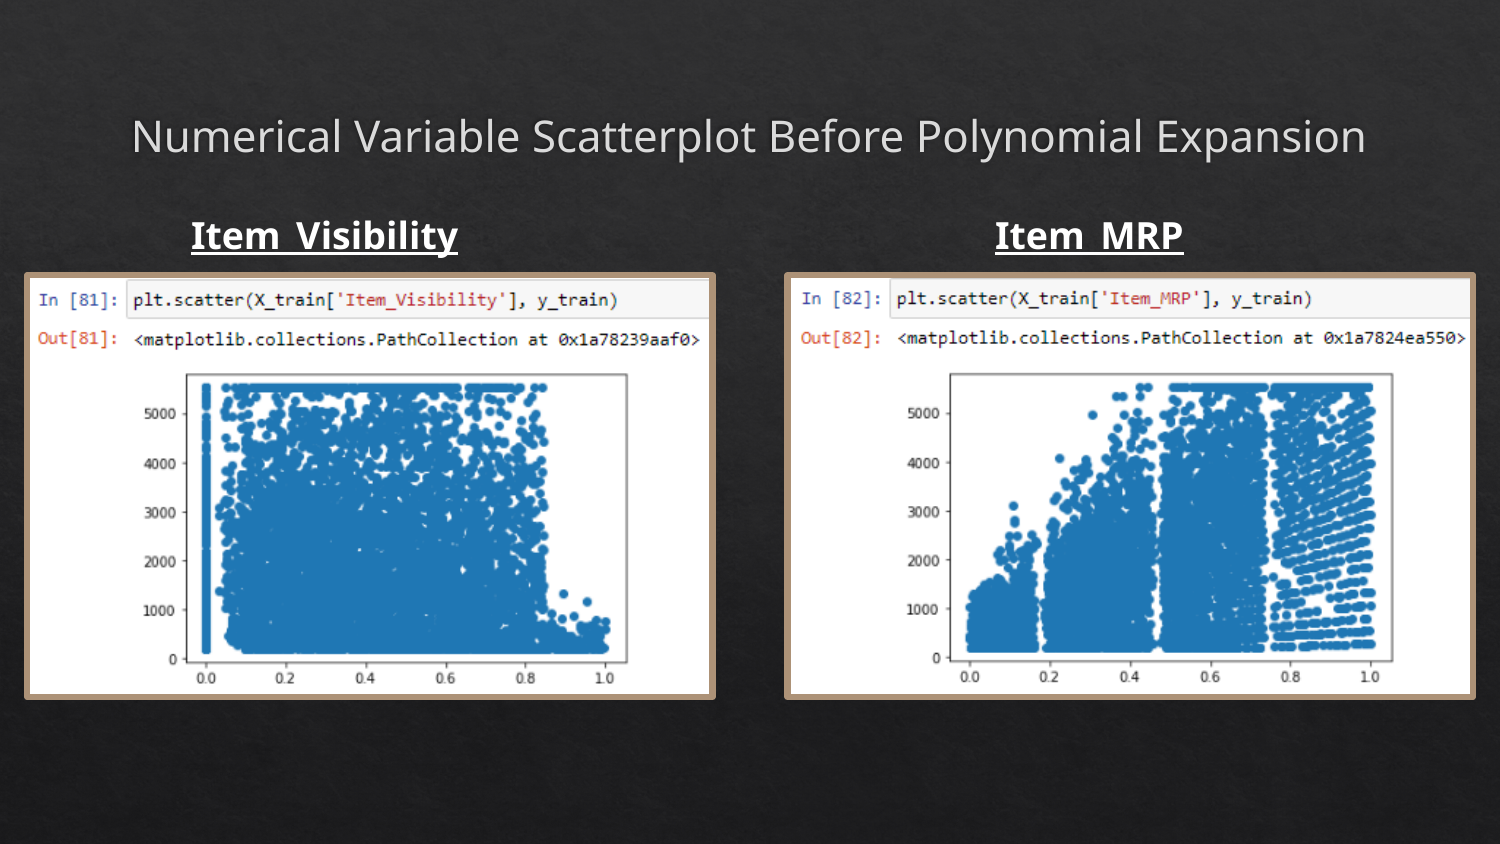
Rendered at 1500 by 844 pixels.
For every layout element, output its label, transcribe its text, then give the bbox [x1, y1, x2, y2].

picture [30, 278, 710, 695]
picture [790, 278, 1470, 695]
text_box Item_Visibility [106, 204, 544, 264]
title Numerical Variable Scatterplot Before Polynomial Expansion [112, 75, 1387, 195]
text_box Item_MRP [871, 204, 1309, 264]
